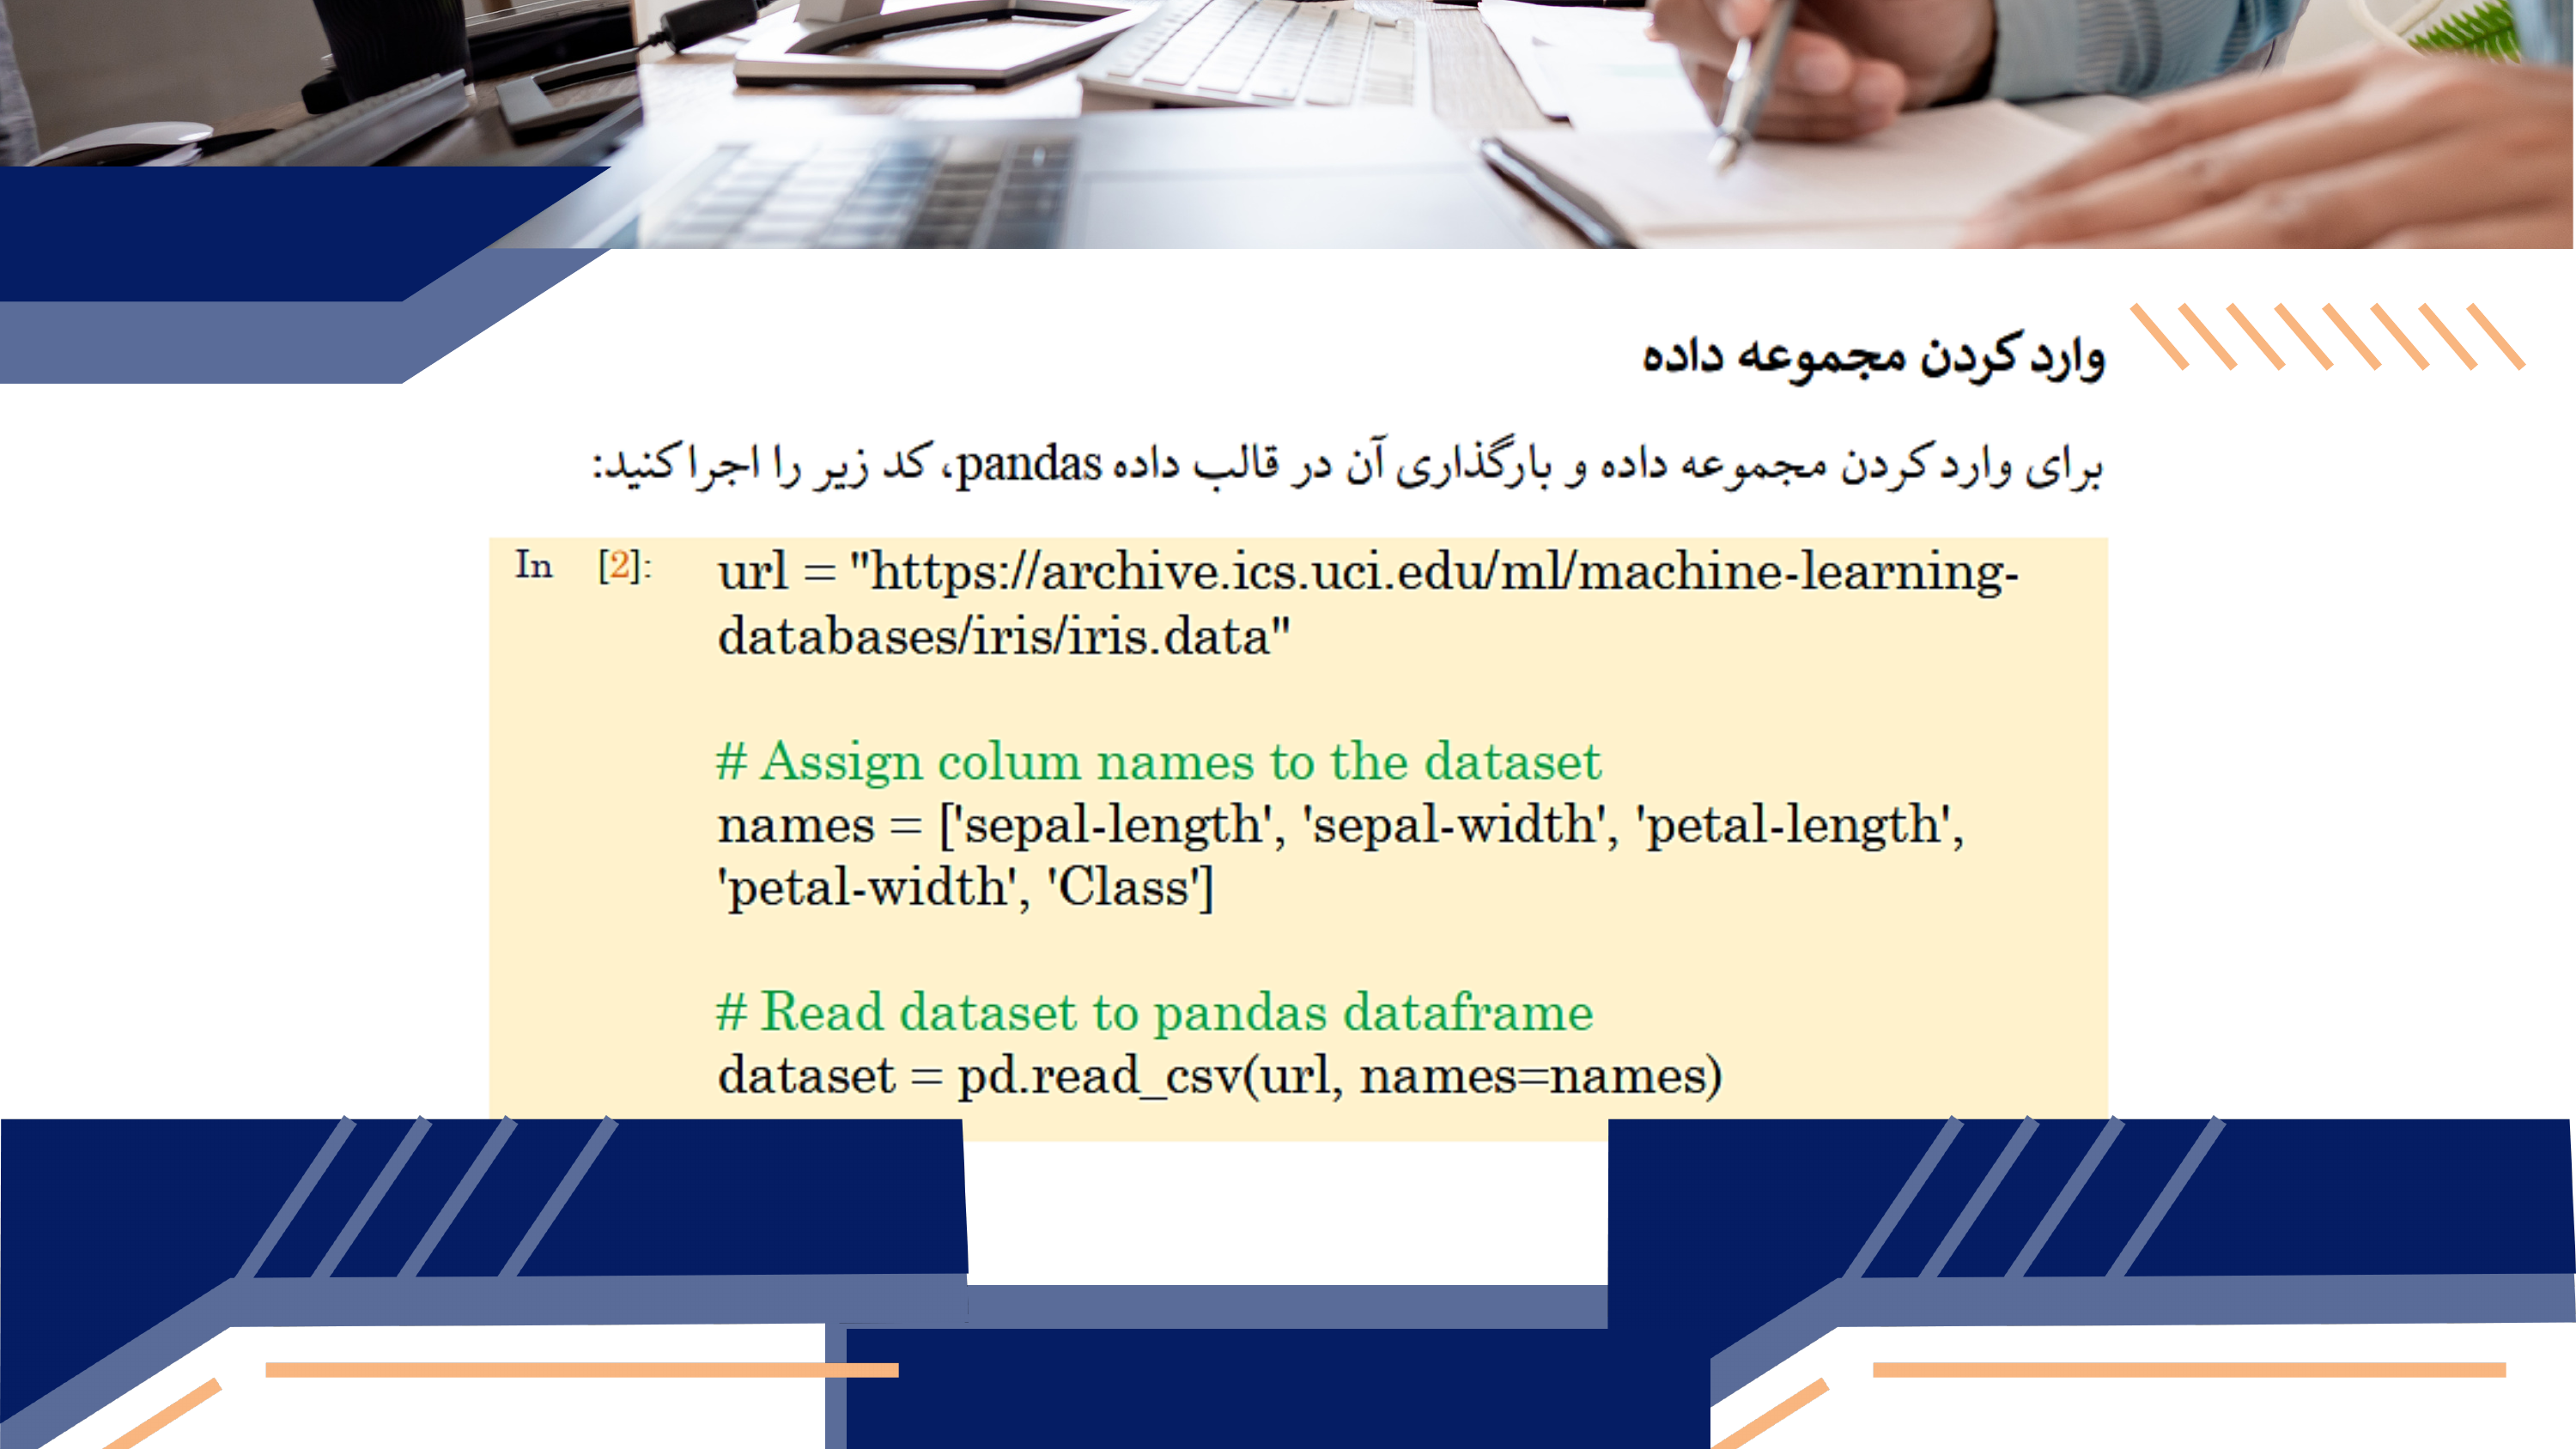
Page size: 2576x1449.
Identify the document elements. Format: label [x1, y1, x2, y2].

text_box [0, 0, 2573, 249]
text_box [0, 166, 612, 302]
text_box [0, 1115, 969, 1449]
picture [448, 319, 2126, 1163]
text_box [0, 307, 612, 385]
text_box [824, 1284, 1690, 1449]
text_box [846, 1328, 1711, 1449]
text_box [1607, 1115, 2576, 1449]
